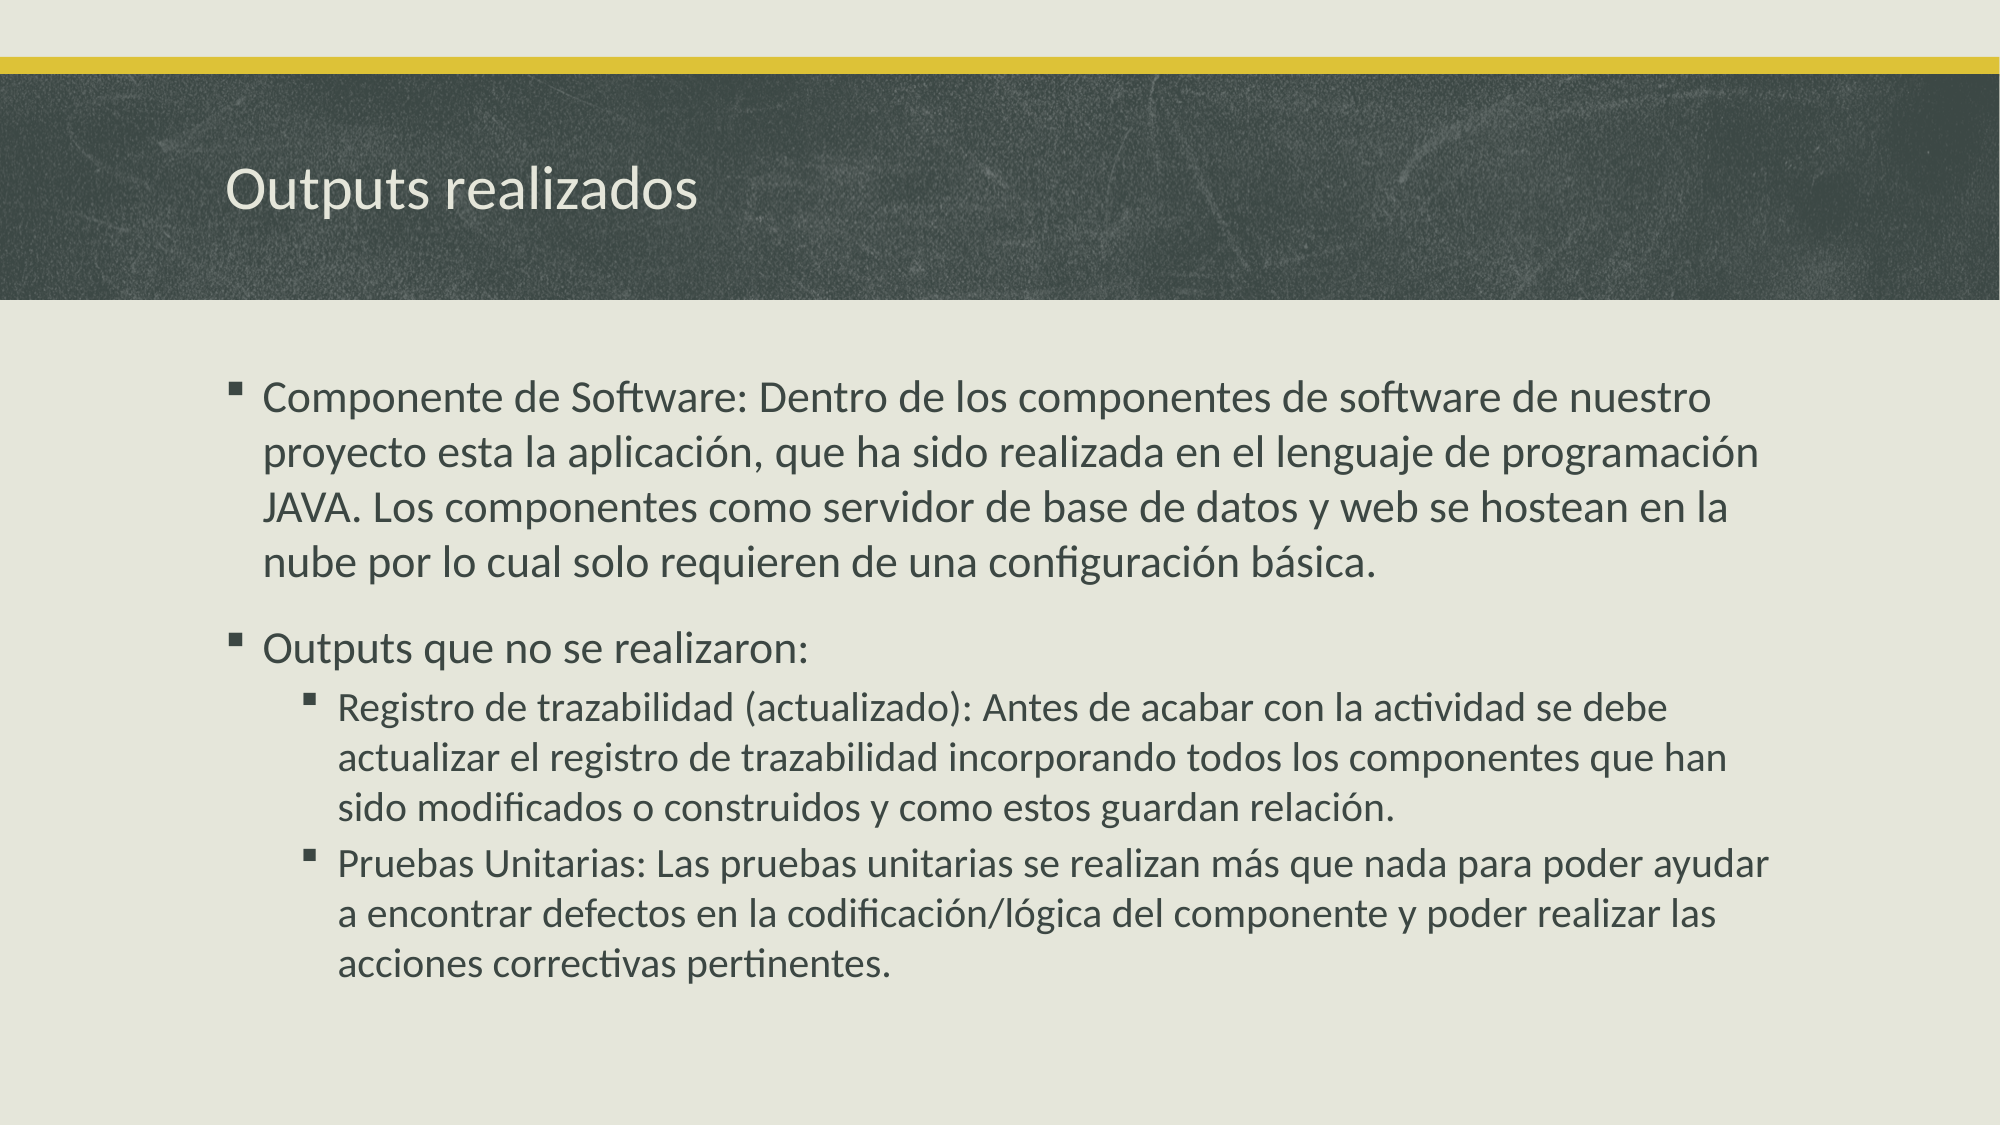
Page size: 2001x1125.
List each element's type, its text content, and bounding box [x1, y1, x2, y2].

picture [0, 74, 2000, 300]
title Outputs realizados [210, 76, 1790, 300]
list Componente de Software: Dentro de los componentes de software de nuestro proyecto esta la aplicación, que ha sido realizada en el lenguaje de programación JAVA. Los componentes como servidor de base de datos y web se hostean en la nube por lo cual solo requieren de una configuración básica. Outputs que no se realizaron: Registro de trazabilidad (actualizado): Antes de acabar con la actividad se debe actualizar el registro de trazabilidad incorporando todos los componentes que han sido modificados o construidos y como estos guardan relación. Pruebas Unitarias: Las pruebas unitarias se realizan más que nada para poder ayudar a encontrar defectos en la codificación/lógica del componente y poder realizar las acciones correctivas pertinentes. [210, 359, 1790, 1014]
